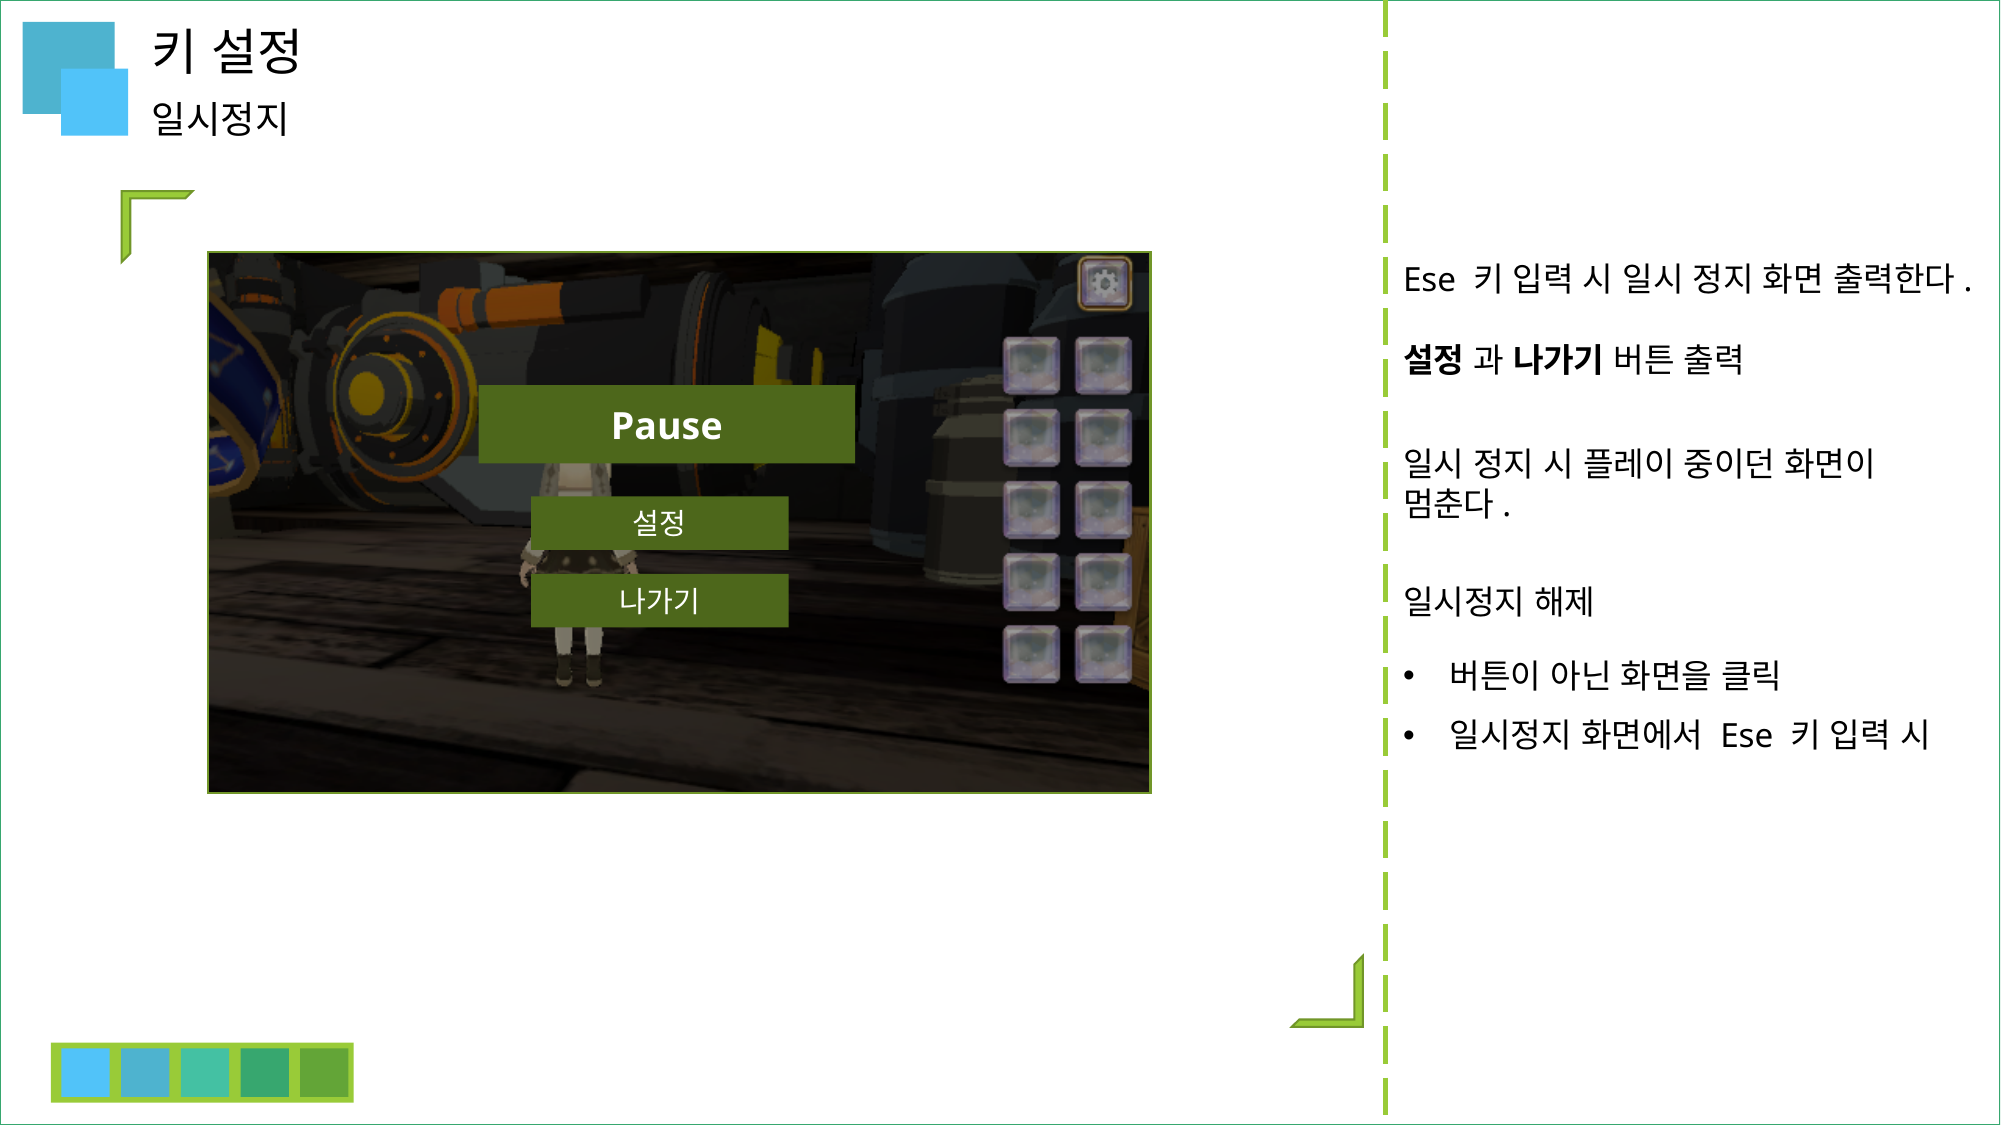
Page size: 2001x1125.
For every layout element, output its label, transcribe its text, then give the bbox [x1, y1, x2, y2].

text_box 일시정지 [137, 88, 437, 149]
text_box 버튼이 아닌 화면을 클릭 일시정지 화면에서 Ese 키 입력 시 [1388, 627, 1981, 762]
text_box 일시 정지 시 플레이 중이던 화면이 멈춘다. [1388, 435, 2000, 531]
text_box Ese 키 입력 시 일시 정지 화면 출력한다. [1388, 250, 2000, 306]
text_box 키 설정 [137, 13, 357, 88]
picture [208, 251, 1151, 793]
text_box 일시정지 해제 [1388, 573, 1639, 627]
text_box 설정 과 나가기 버튼 출력 [1388, 331, 2000, 387]
